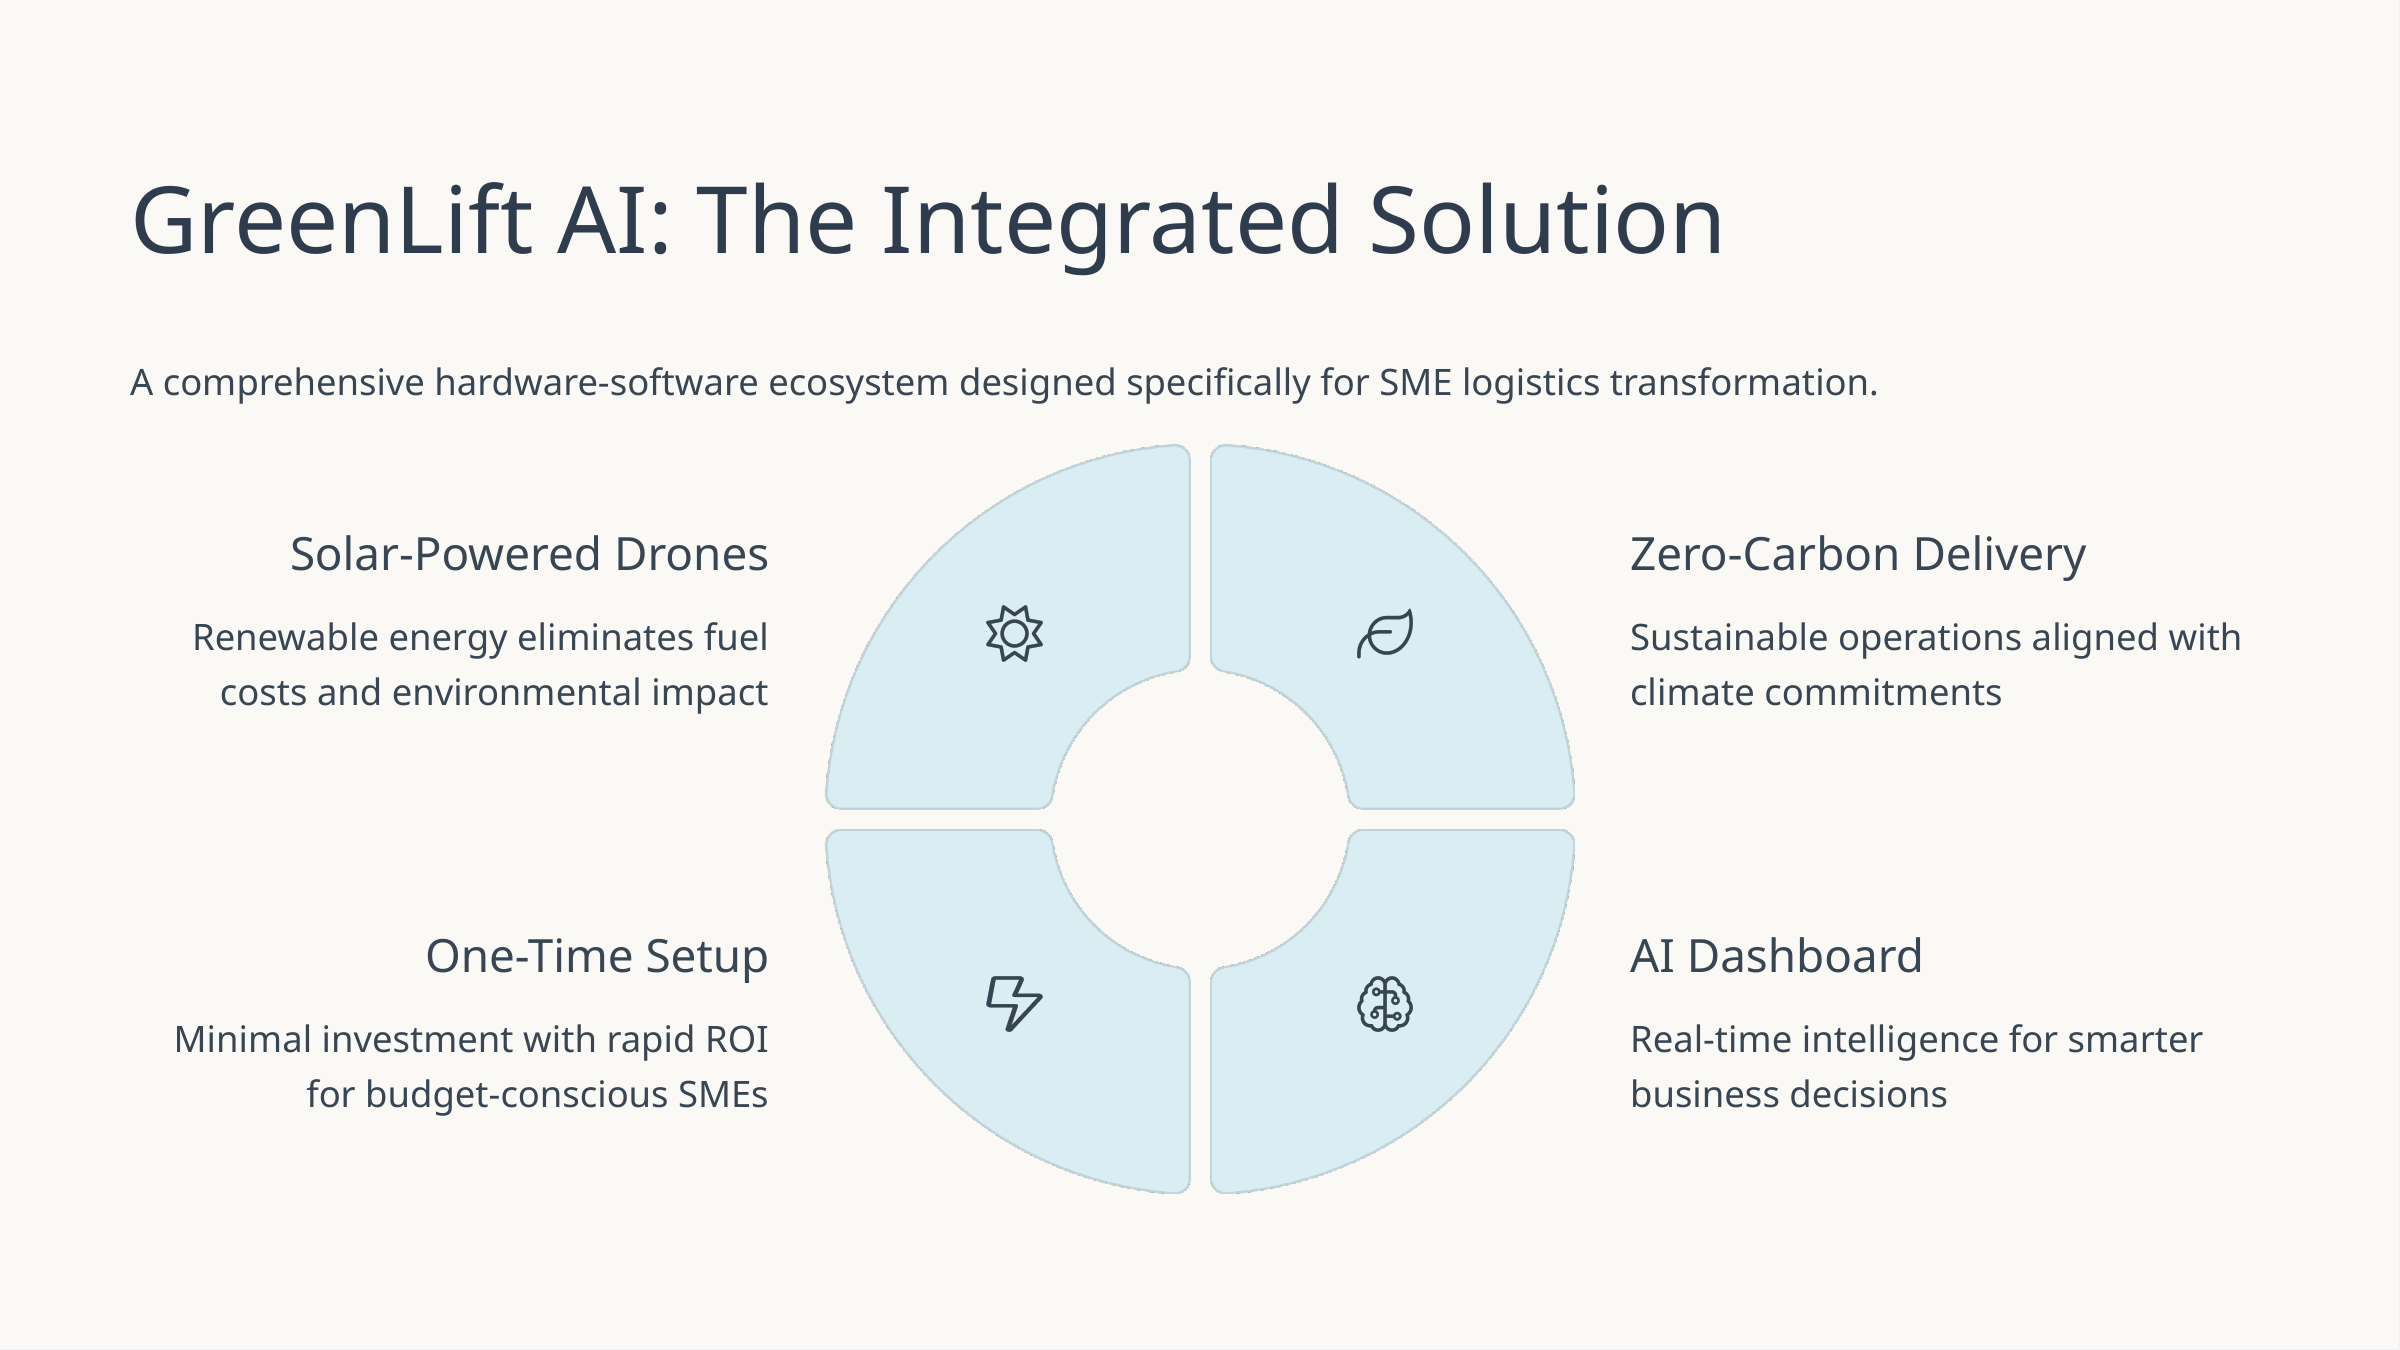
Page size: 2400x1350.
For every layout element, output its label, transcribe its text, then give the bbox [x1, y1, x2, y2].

text_box Real-time intelligence for smarter business decisions [1630, 1004, 2270, 1117]
picture [825, 444, 1575, 1194]
text_box Minimal investment with rapid ROI for budget-conscious SMEs [130, 1004, 770, 1117]
text_box A comprehensive hardware-software ecosystem designed specifically for SME logistics transformation. [130, 347, 2270, 403]
text_box GreenLift AI: The Integrated Solution [130, 156, 1671, 273]
text_box Zero-Carbon Delivery [1630, 521, 2095, 580]
text_box One-Time Setup [304, 924, 770, 983]
text_box Renewable energy eliminates fuel costs and environmental impact [130, 602, 770, 714]
text_box AI Dashboard [1630, 924, 2095, 983]
text_box Sustainable operations aligned with climate commitments [1630, 602, 2270, 714]
text_box Solar-Powered Drones [294, 521, 770, 580]
